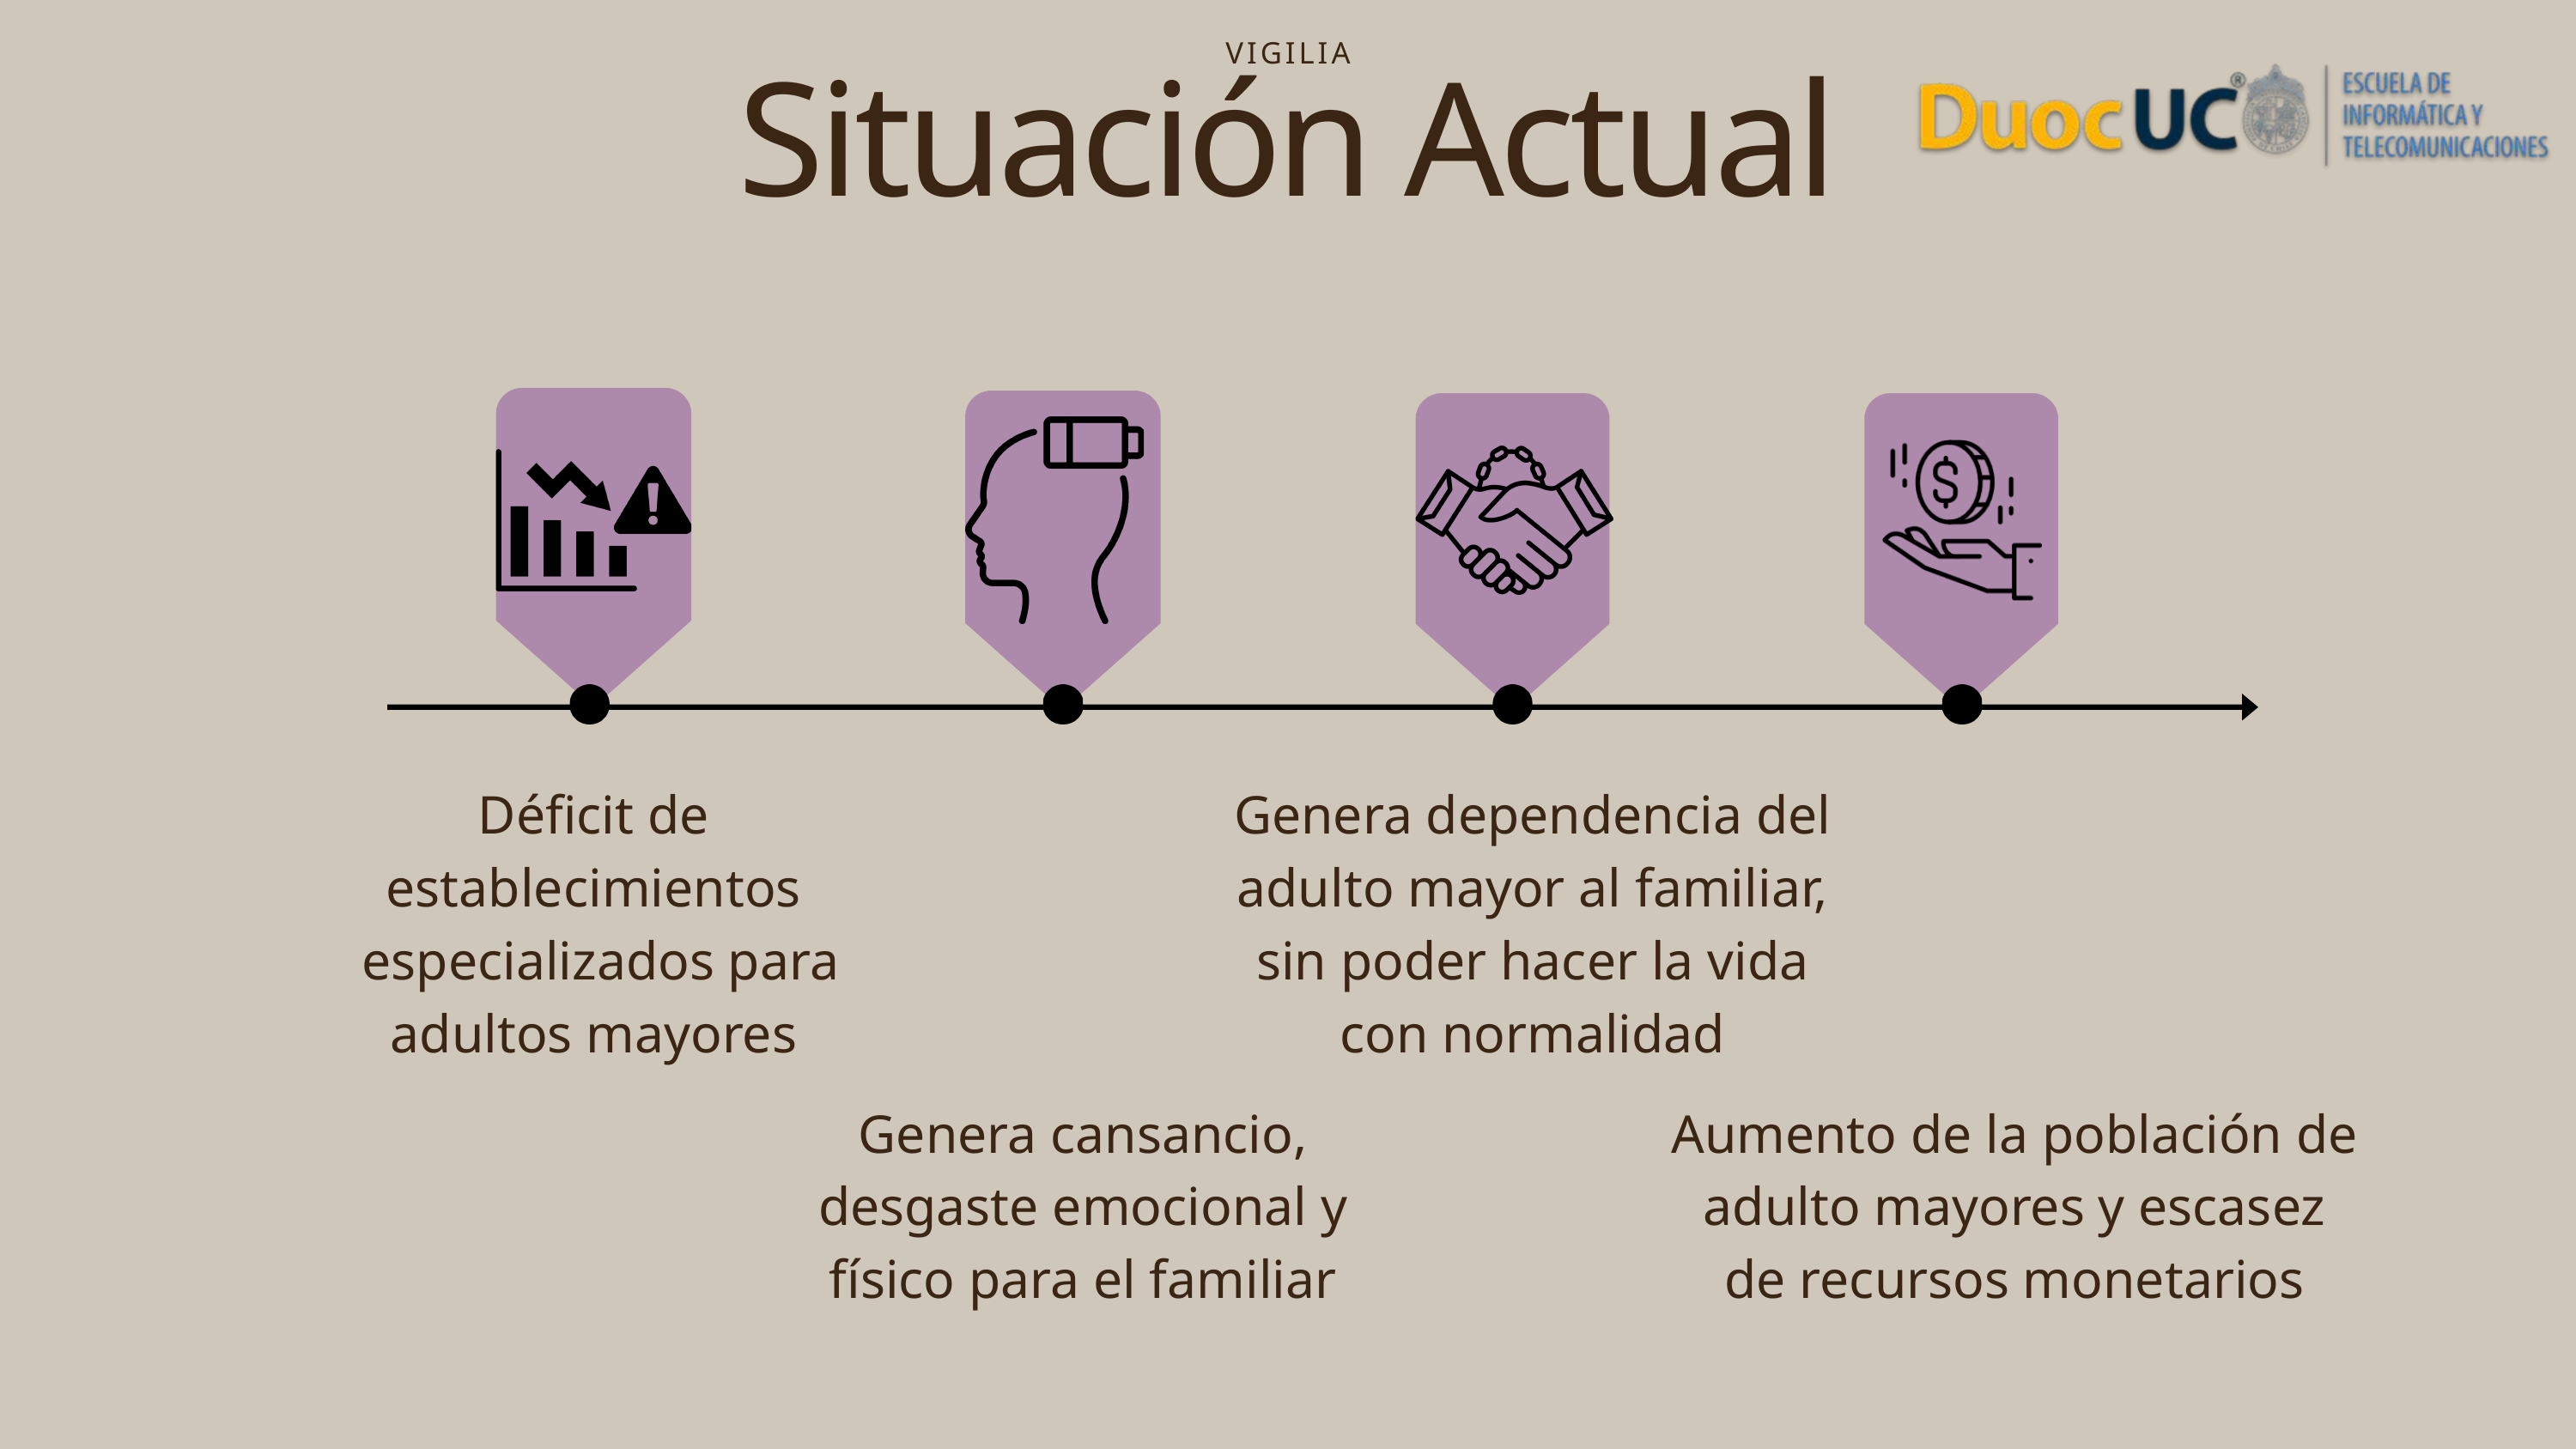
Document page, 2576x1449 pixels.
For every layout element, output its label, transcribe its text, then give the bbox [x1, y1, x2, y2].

text_box [1941, 717, 1983, 724]
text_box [1864, 392, 2059, 710]
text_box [1415, 392, 1610, 710]
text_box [964, 390, 1161, 711]
text_box VIGILIA [697, 28, 1879, 70]
text_box Situación Actual [613, 82, 1883, 228]
text_box [1883, 0, 2576, 233]
text_box Genera cansancio, desgaste emocional y físico para el familiar [806, 1090, 1359, 1309]
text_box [495, 387, 692, 707]
text_box Genera dependencia del adulto mayor al familiar, sin poder hacer la vida con normalidad [1228, 772, 1837, 1064]
text_box [1042, 717, 1084, 724]
text_box Déficit de establecimientos especializados para adultos mayores [317, 772, 871, 1064]
text_box Aumento de la población de adulto mayores y escasez de recursos monetarios [1670, 1090, 2359, 1309]
text_box [1492, 717, 1533, 724]
text_box [569, 714, 610, 724]
text_box [2063, 698, 2258, 717]
